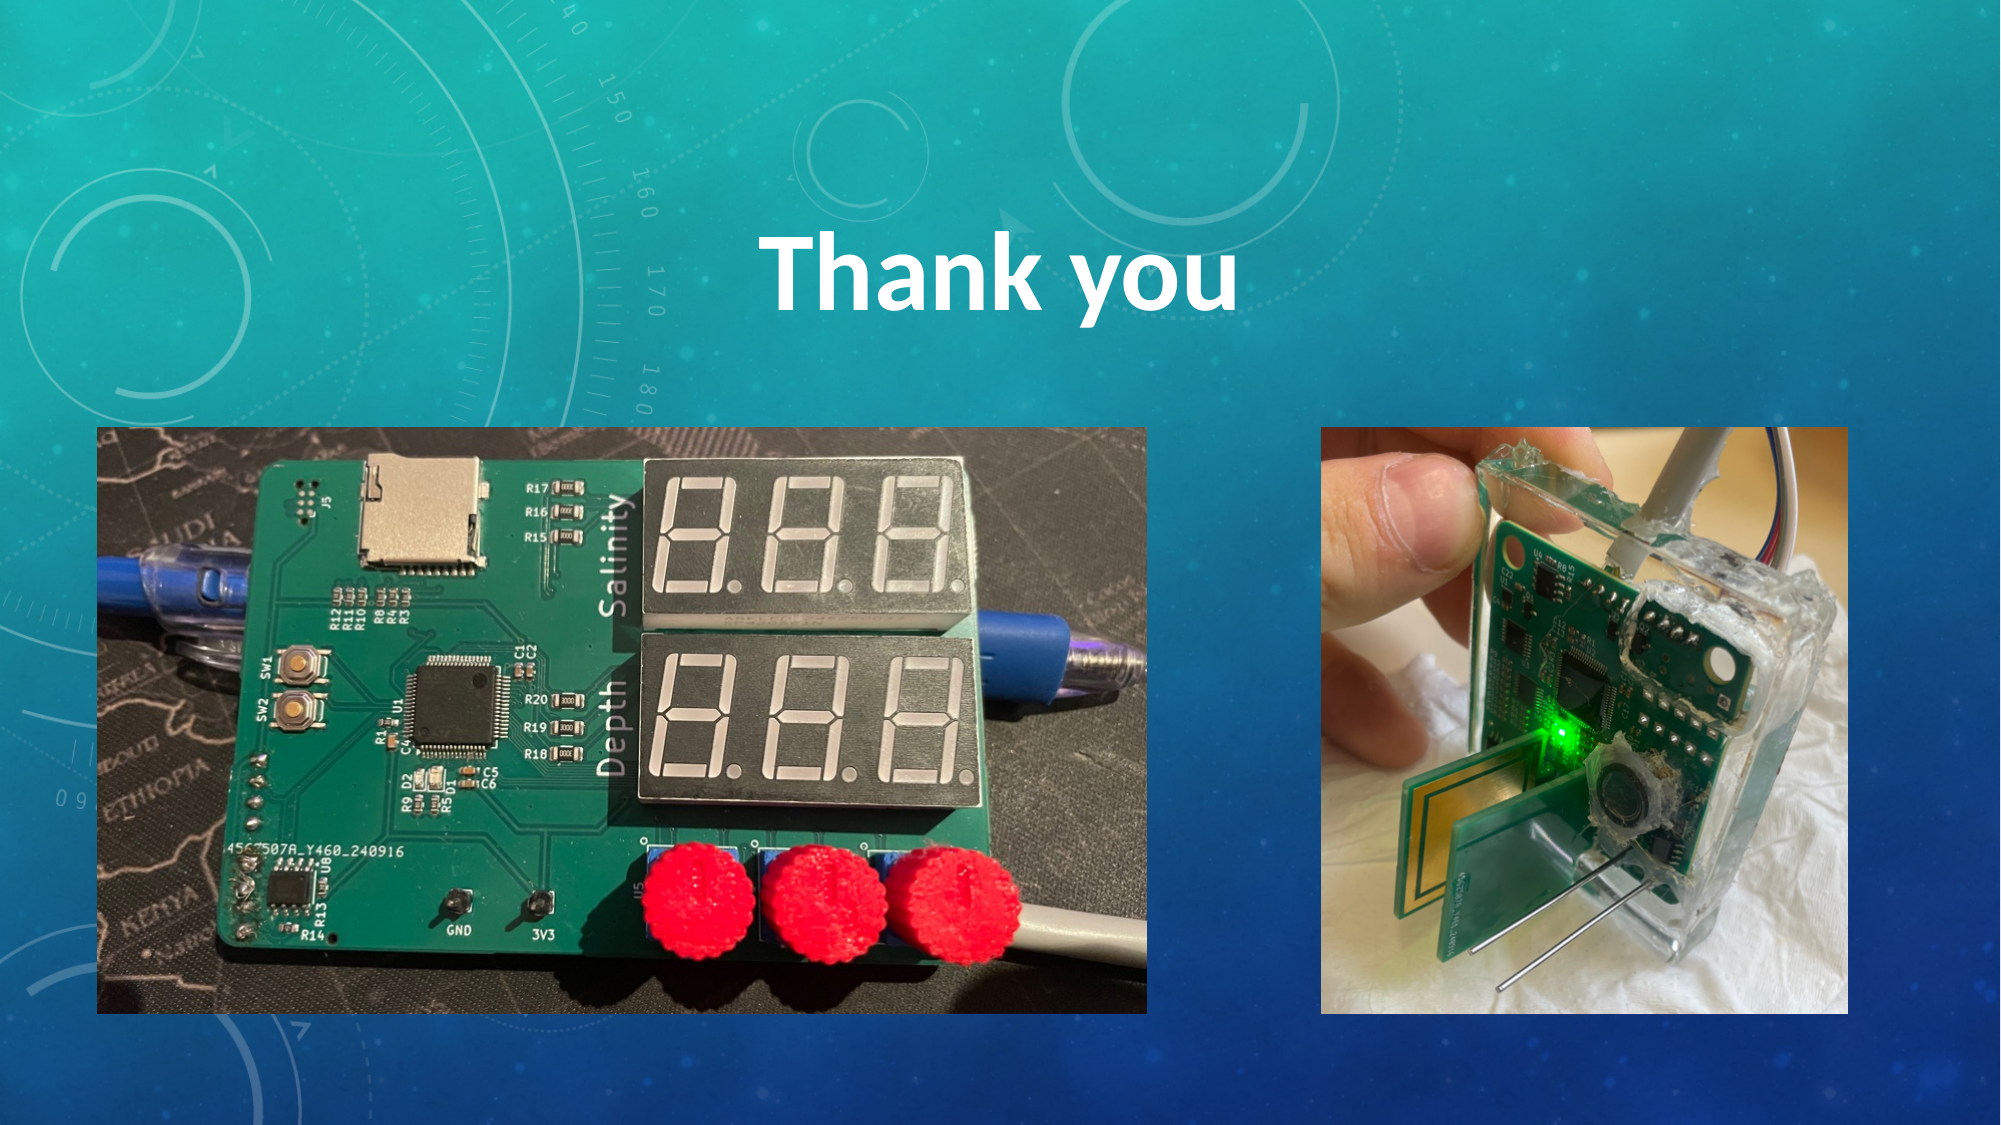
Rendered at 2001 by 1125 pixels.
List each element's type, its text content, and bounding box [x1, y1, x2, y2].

text_box Thank you [194, 190, 1806, 341]
picture [0, 0, 2001, 1125]
